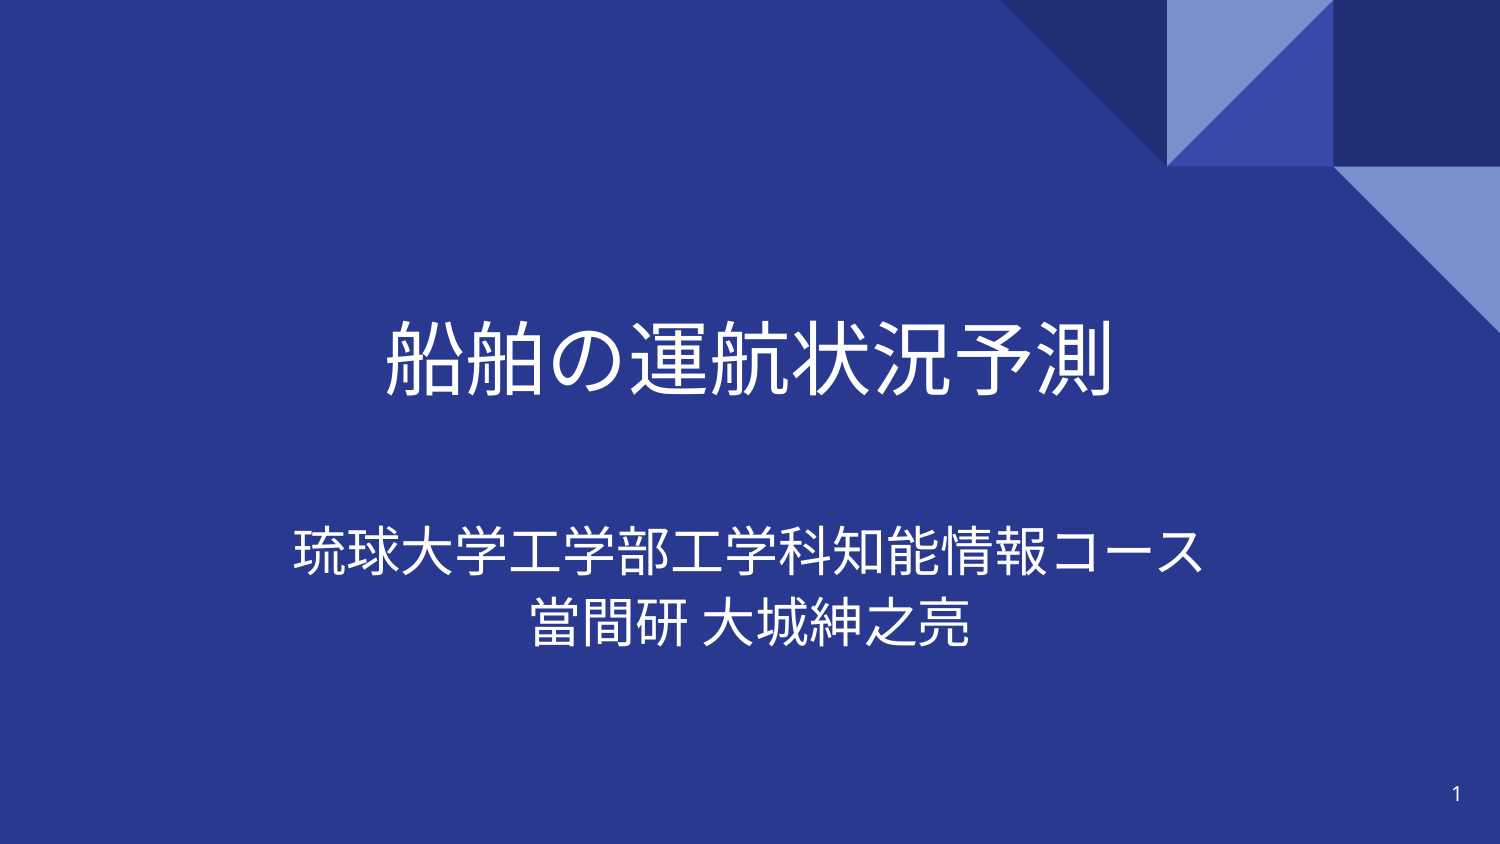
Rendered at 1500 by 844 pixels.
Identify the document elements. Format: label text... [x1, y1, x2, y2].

slide_number ‹#› [1387, 762, 1478, 828]
text_box 琉球大学工学部工学科知能情報コース 當間研 大城紳之亮 [0, 517, 1500, 668]
text_box 船舶の運航状況予測 [210, 293, 1290, 421]
